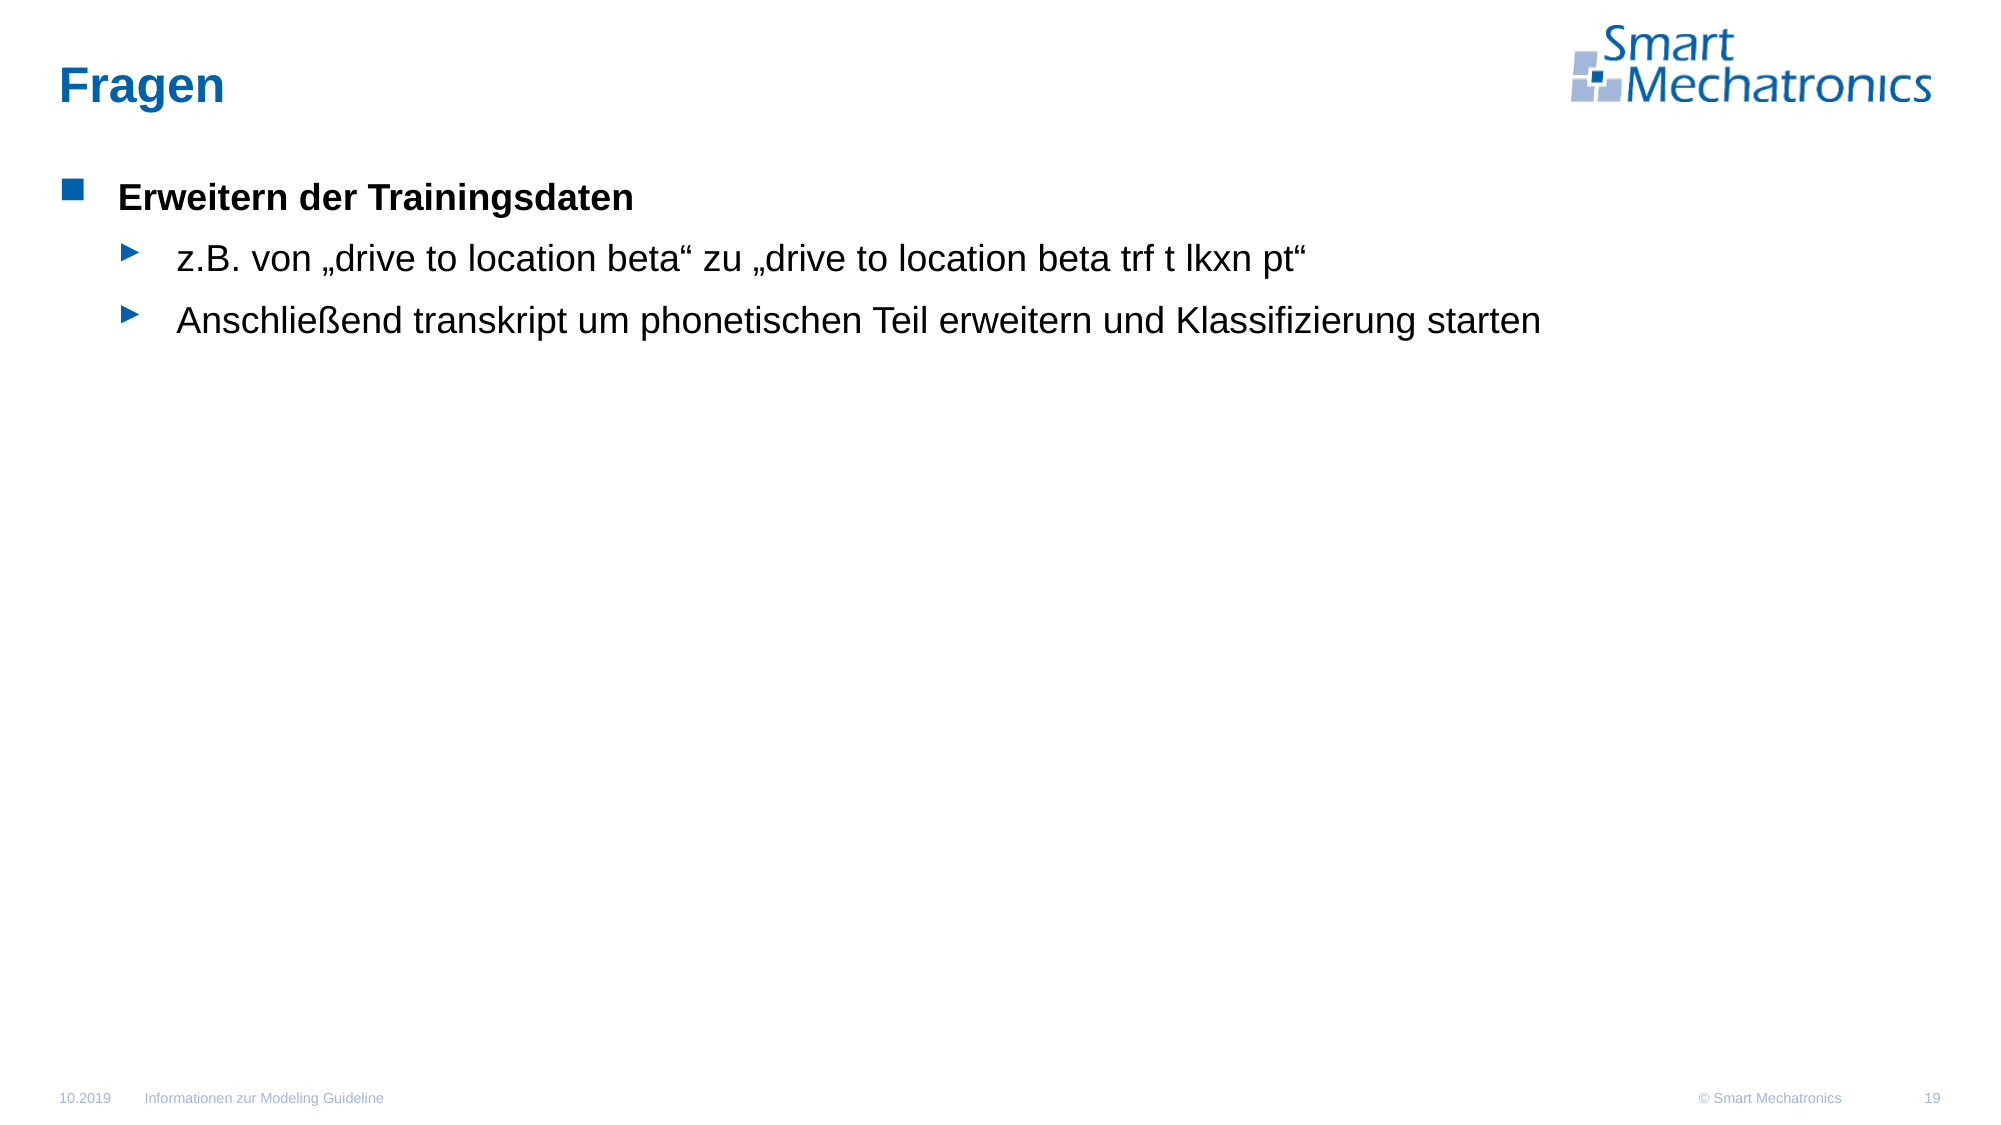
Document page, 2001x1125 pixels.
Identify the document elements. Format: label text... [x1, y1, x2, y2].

slide_number 10.2019 [59, 1080, 141, 1116]
footer Informationen zur Modeling Guideline [144, 1080, 967, 1116]
text_box Erweitern der Trainingsdaten z.B. von „drive to location beta“ zu „drive to location beta trf t lkxn pt“ Anschließend transkript um phonetischen Teil erweitern und Klassifizierung starten [58, 172, 1941, 1071]
picture [1571, 25, 1931, 102]
title Fragen [59, 42, 1557, 113]
slide_number 19 [1880, 1080, 1941, 1116]
